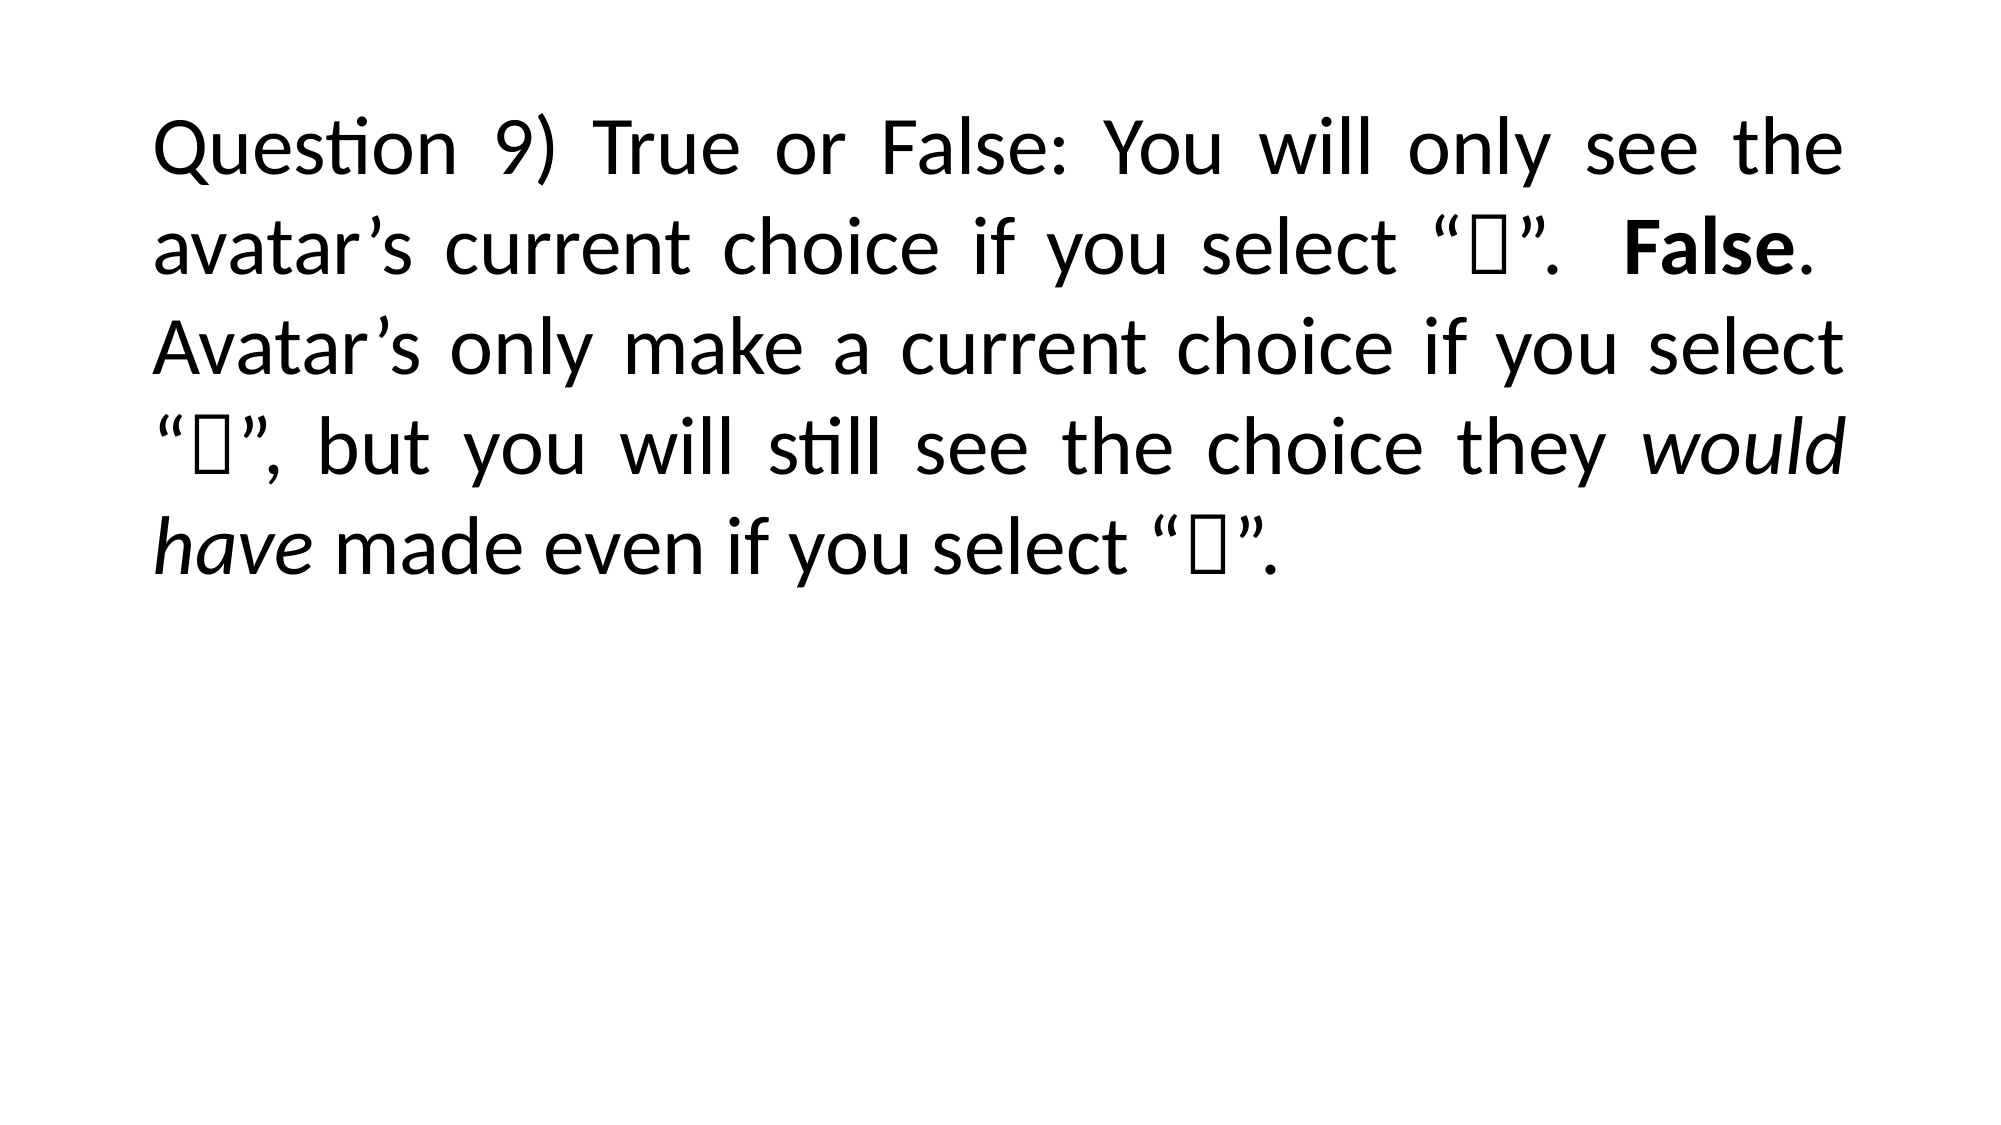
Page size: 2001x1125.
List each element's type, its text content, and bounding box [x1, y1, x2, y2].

list Question 9) True or False: You will only see the avatar’s current choice if you select “”. False. Avatar’s only make a current choice if you select “”, but you will still see the choice they would have made even if you select “”. [137, 84, 1863, 798]
